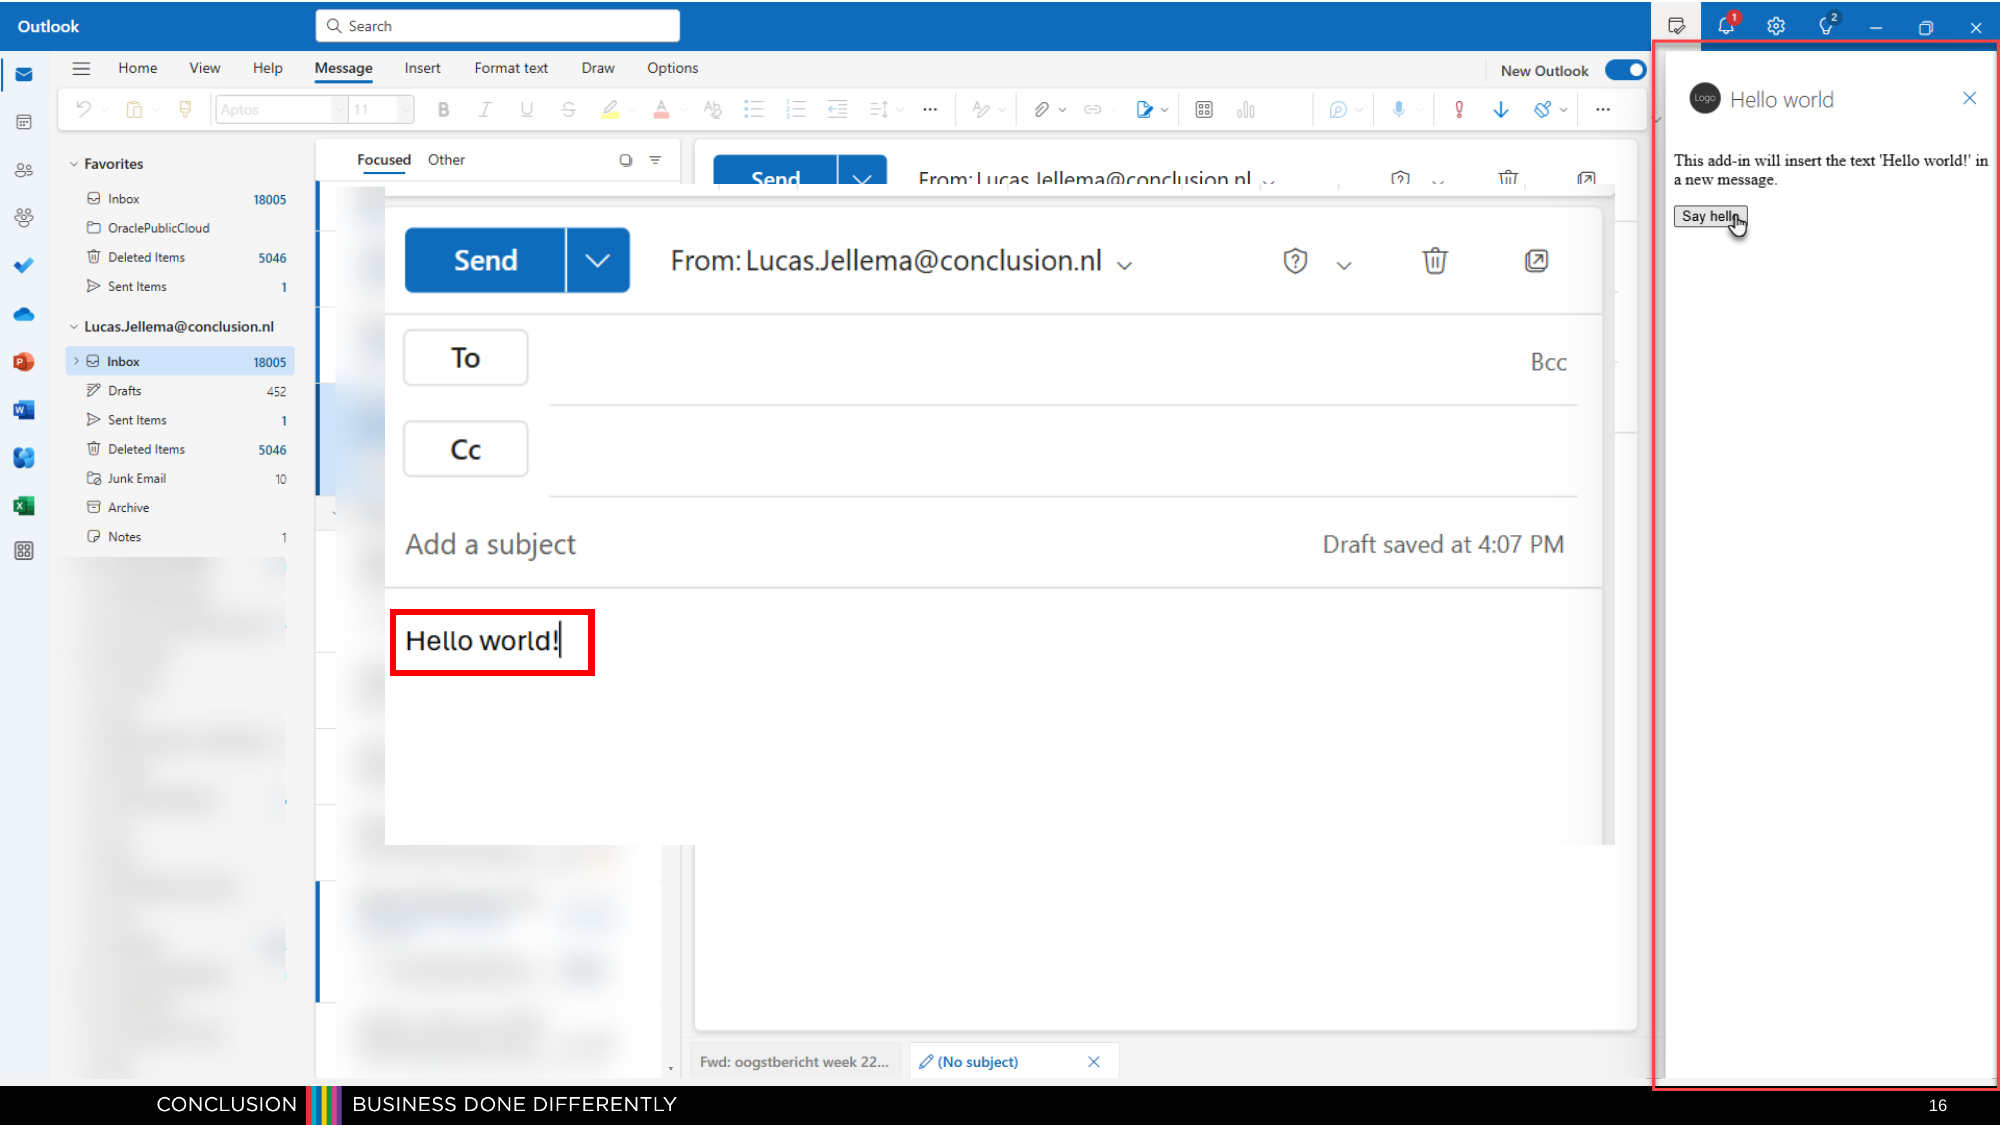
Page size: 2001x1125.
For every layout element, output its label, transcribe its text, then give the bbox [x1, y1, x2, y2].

picture [0, 2, 2000, 1125]
slide_number 16 [1915, 1094, 1948, 1119]
